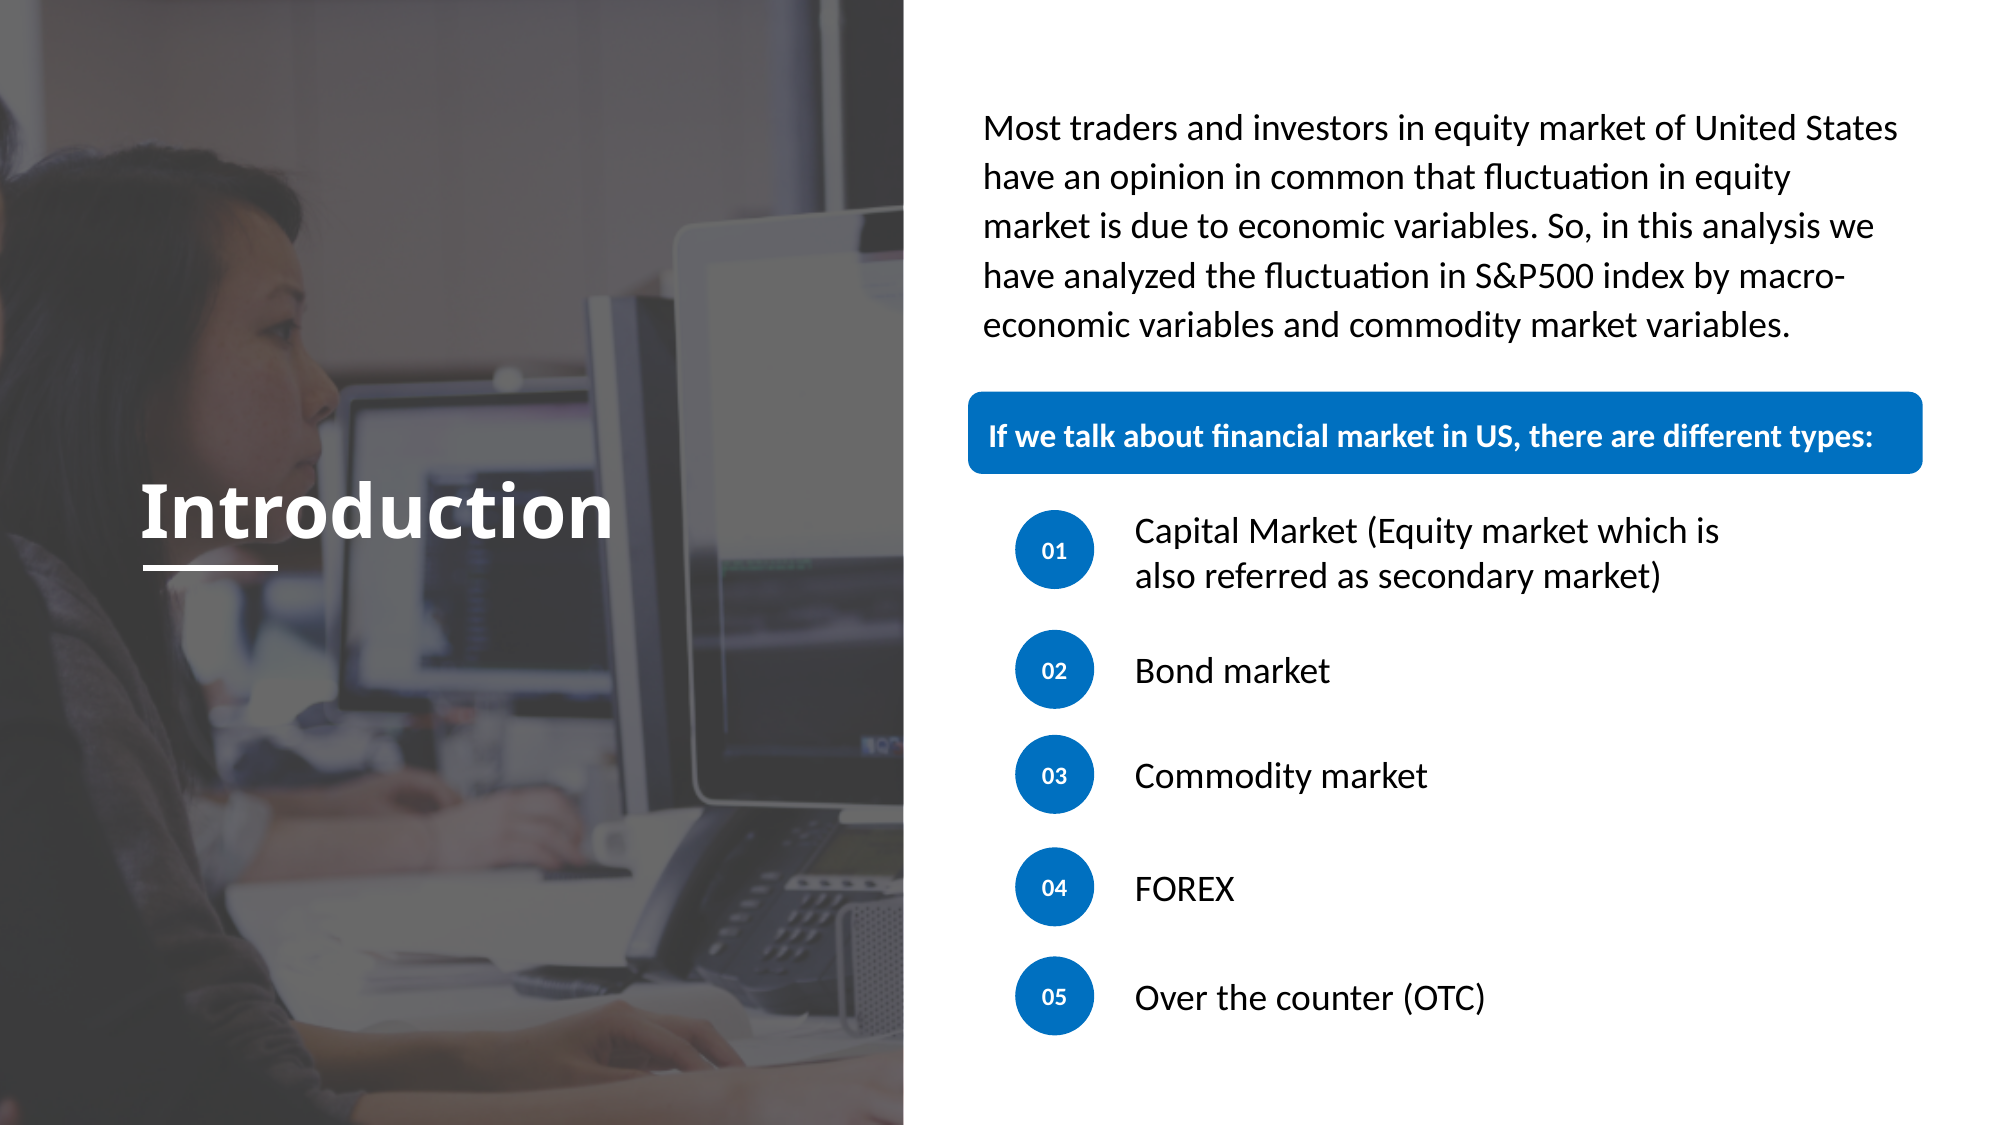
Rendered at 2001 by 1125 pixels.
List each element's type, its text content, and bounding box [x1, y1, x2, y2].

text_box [1015, 498, 1801, 605]
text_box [1015, 629, 1801, 709]
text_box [1015, 734, 1801, 814]
picture [0, 0, 904, 1125]
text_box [1015, 956, 1801, 1036]
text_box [968, 391, 1923, 474]
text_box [1015, 847, 1801, 927]
text_box Most traders and investors in equity market of United States have an opinion in common that fluctuation in equity market is due to economic variables. So, in this analysis we have analyzed the fluctuation in S&P500 index by macro-economic variables and commodity market variables. [968, 90, 1923, 353]
